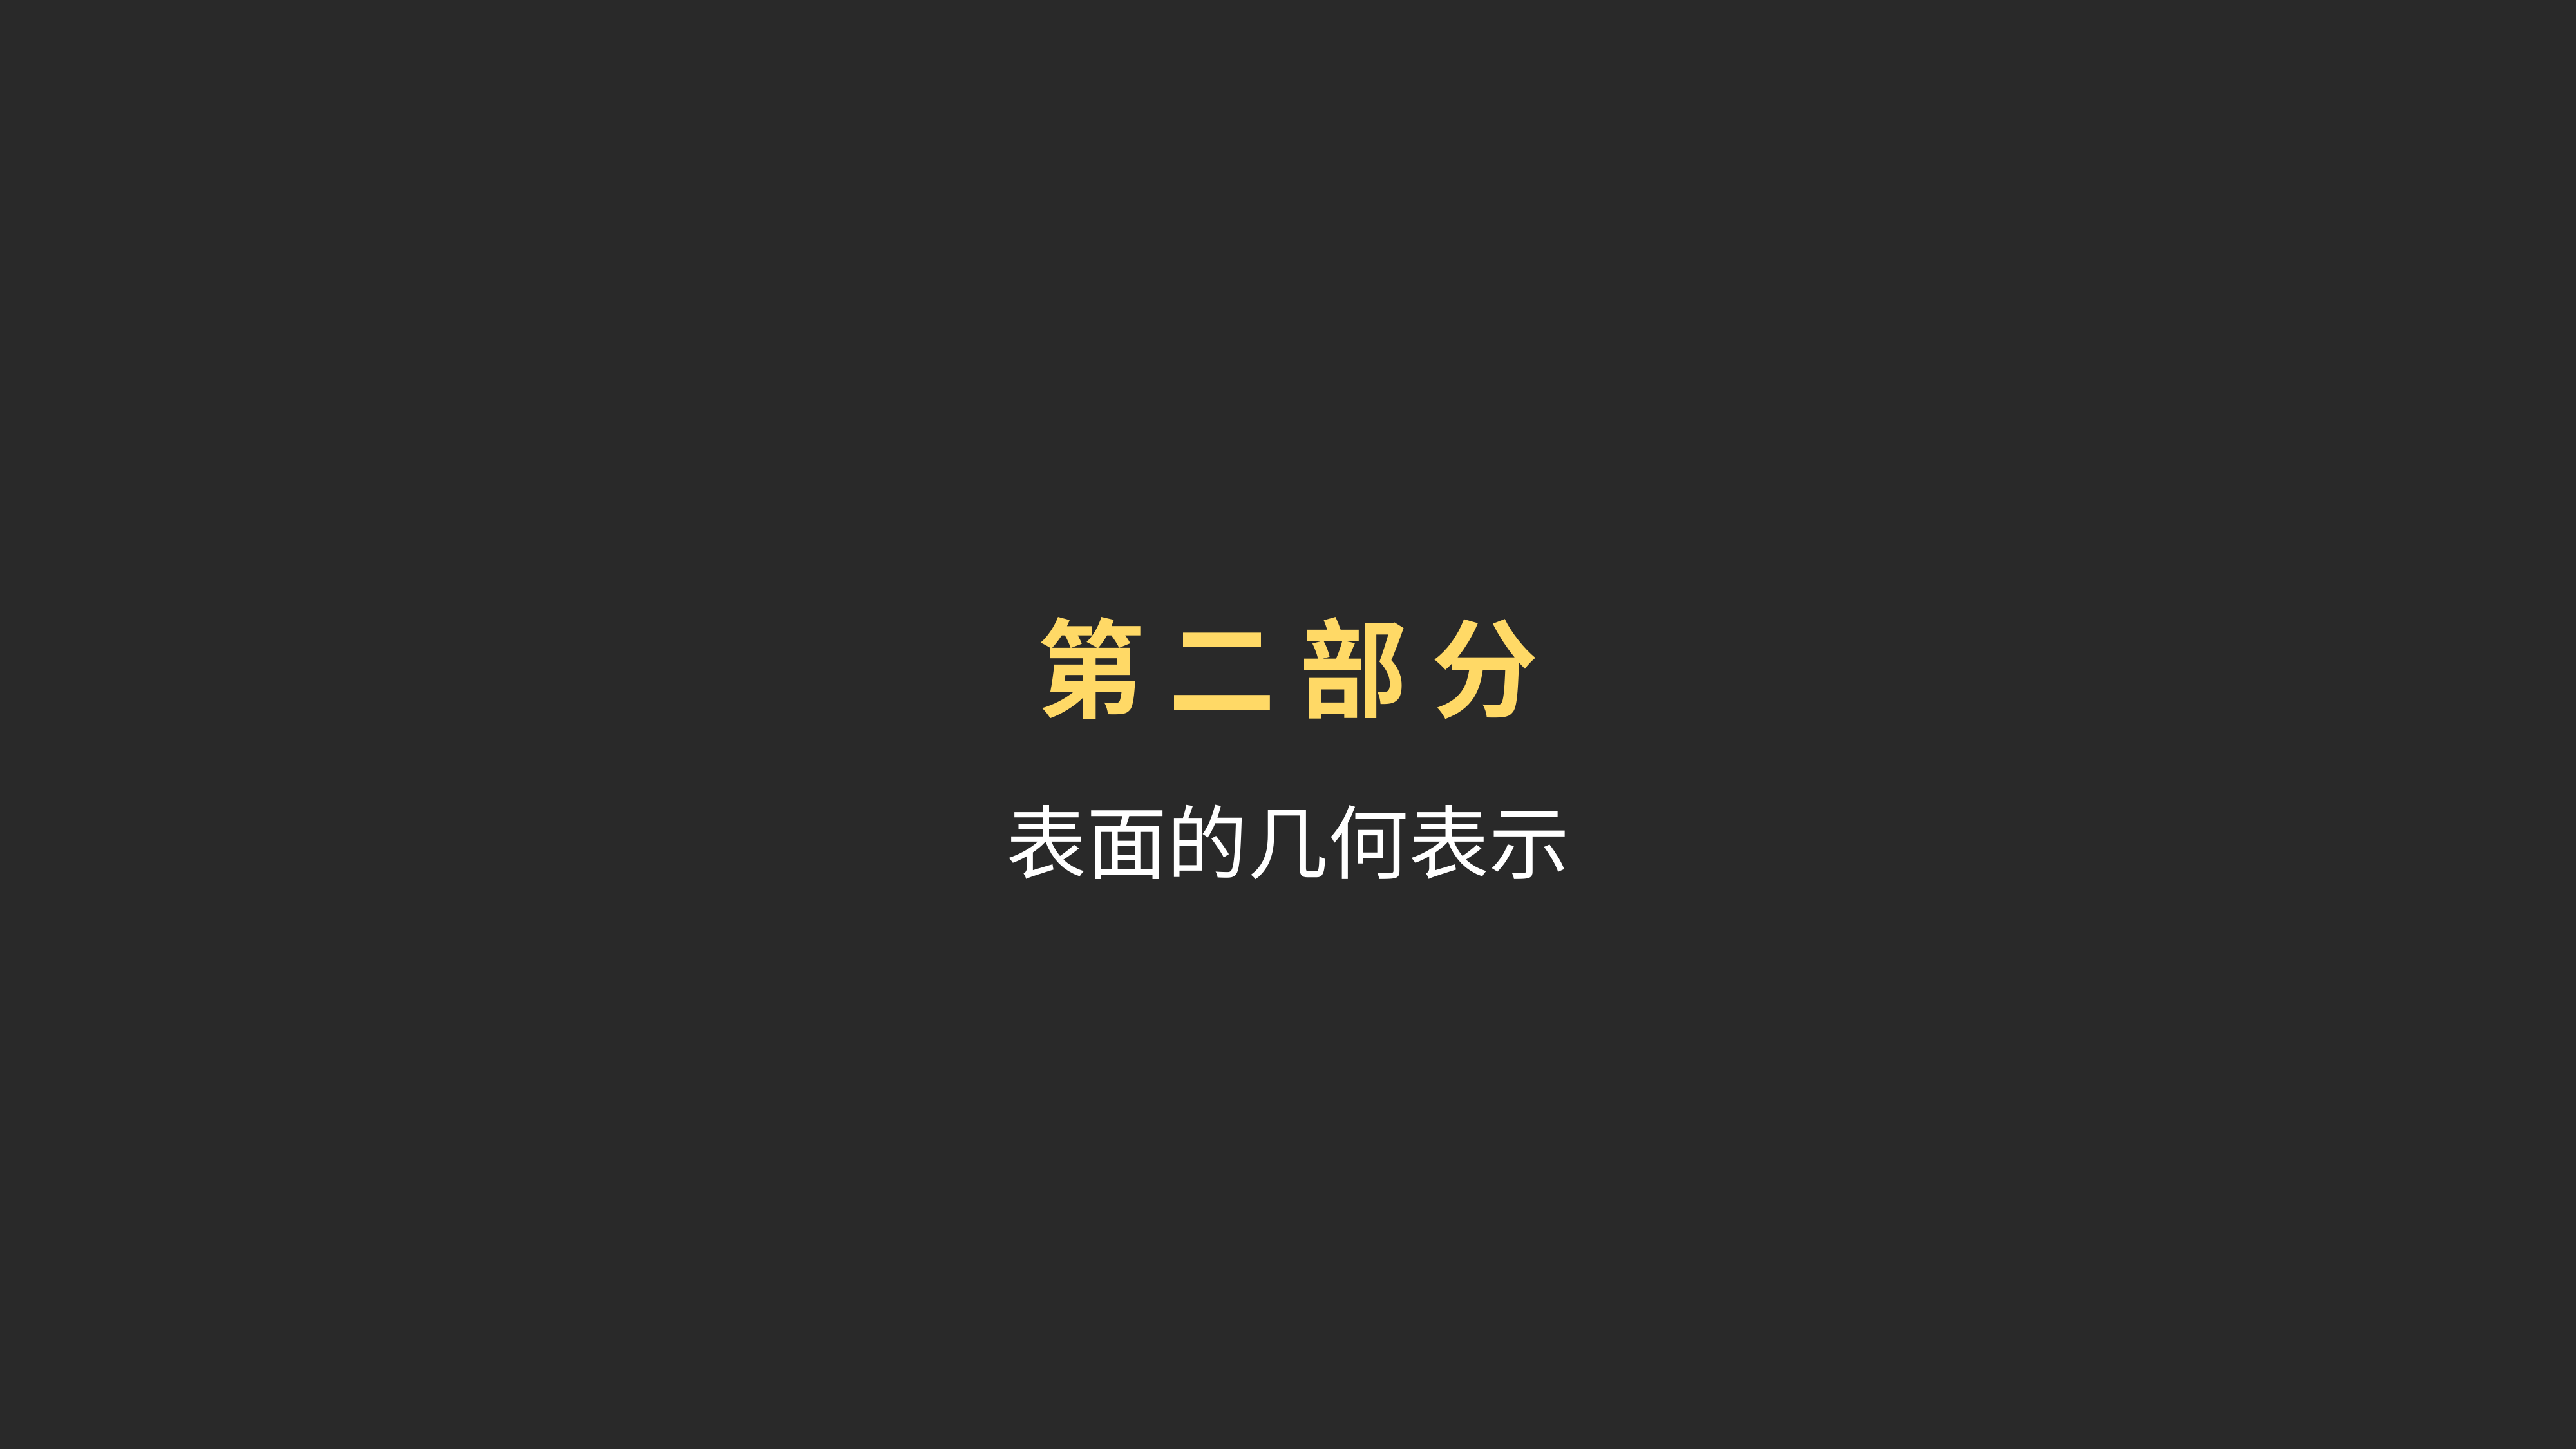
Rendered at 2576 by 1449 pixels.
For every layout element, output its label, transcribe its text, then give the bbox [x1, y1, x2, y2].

text_box 第二部分 [1031, 596, 1545, 736]
text_box 表面的几何表示 [461, 786, 2115, 895]
